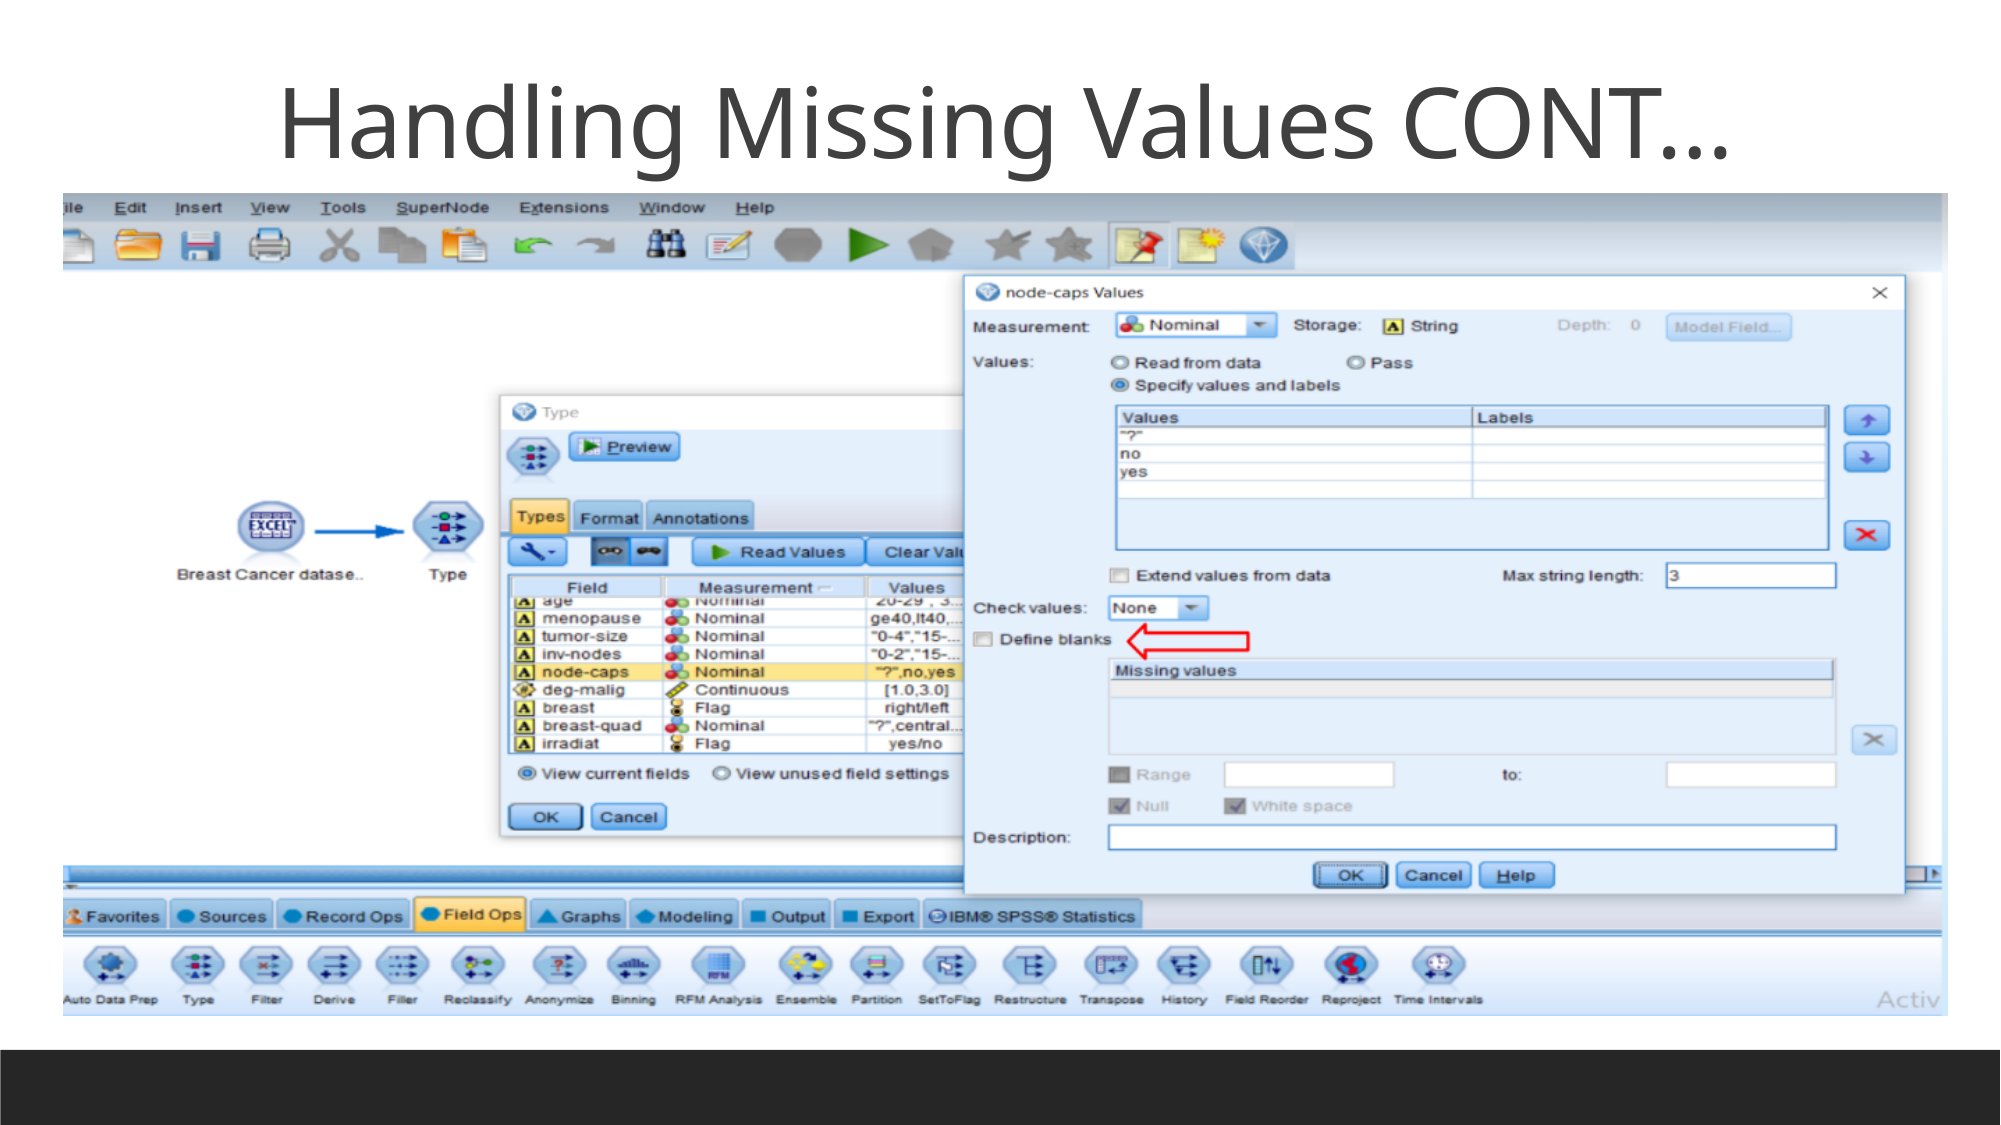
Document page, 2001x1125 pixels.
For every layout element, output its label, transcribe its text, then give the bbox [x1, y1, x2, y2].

title Handling Missing Values CONT… [180, 47, 1830, 187]
picture [62, 192, 1949, 1016]
